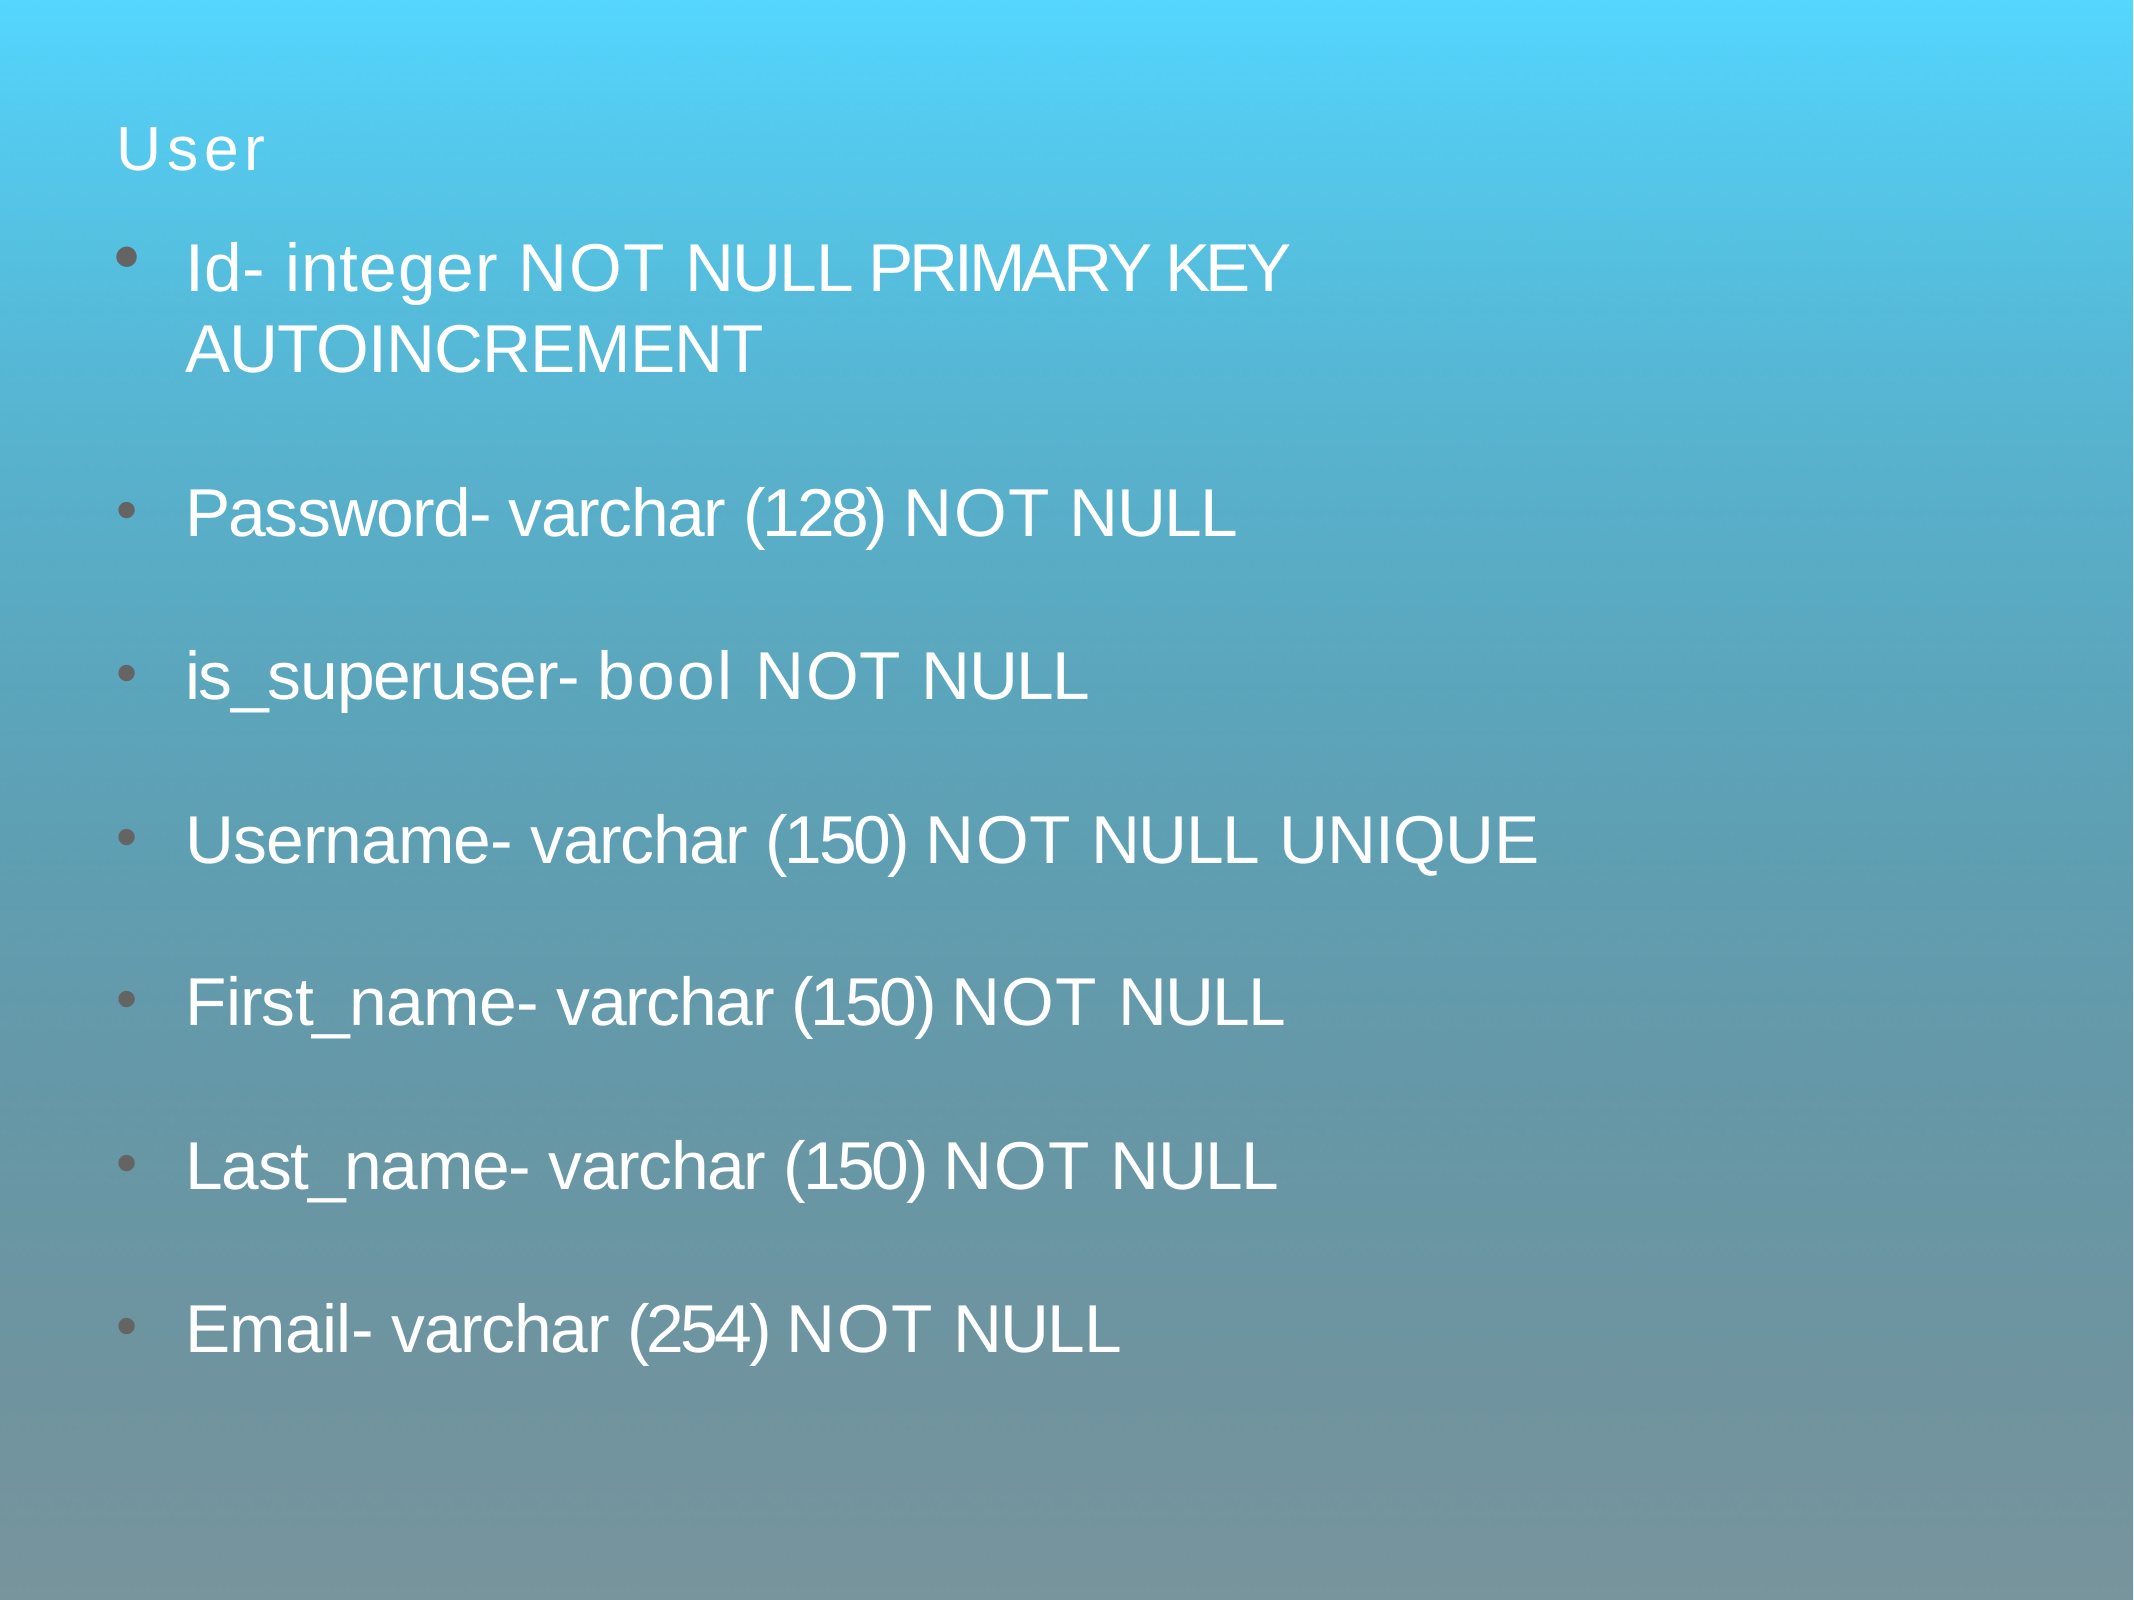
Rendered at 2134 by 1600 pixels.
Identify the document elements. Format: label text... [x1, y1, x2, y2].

text_box Id- integer NOT NULL PRIMARY KEY AUTOINCREMENT Password- varchar (128) NOT NULL is_superuser- bool NOT NULL Username- varchar (150) NOT NULL UNIQUE First_name- varchar (150) NOT NULL Last_name- varchar (150) NOT NULL Email- varchar (254) NOT NULL [114, 222, 1880, 1433]
text_box User [114, 106, 284, 376]
text_box [0, 0, 2134, 1600]
